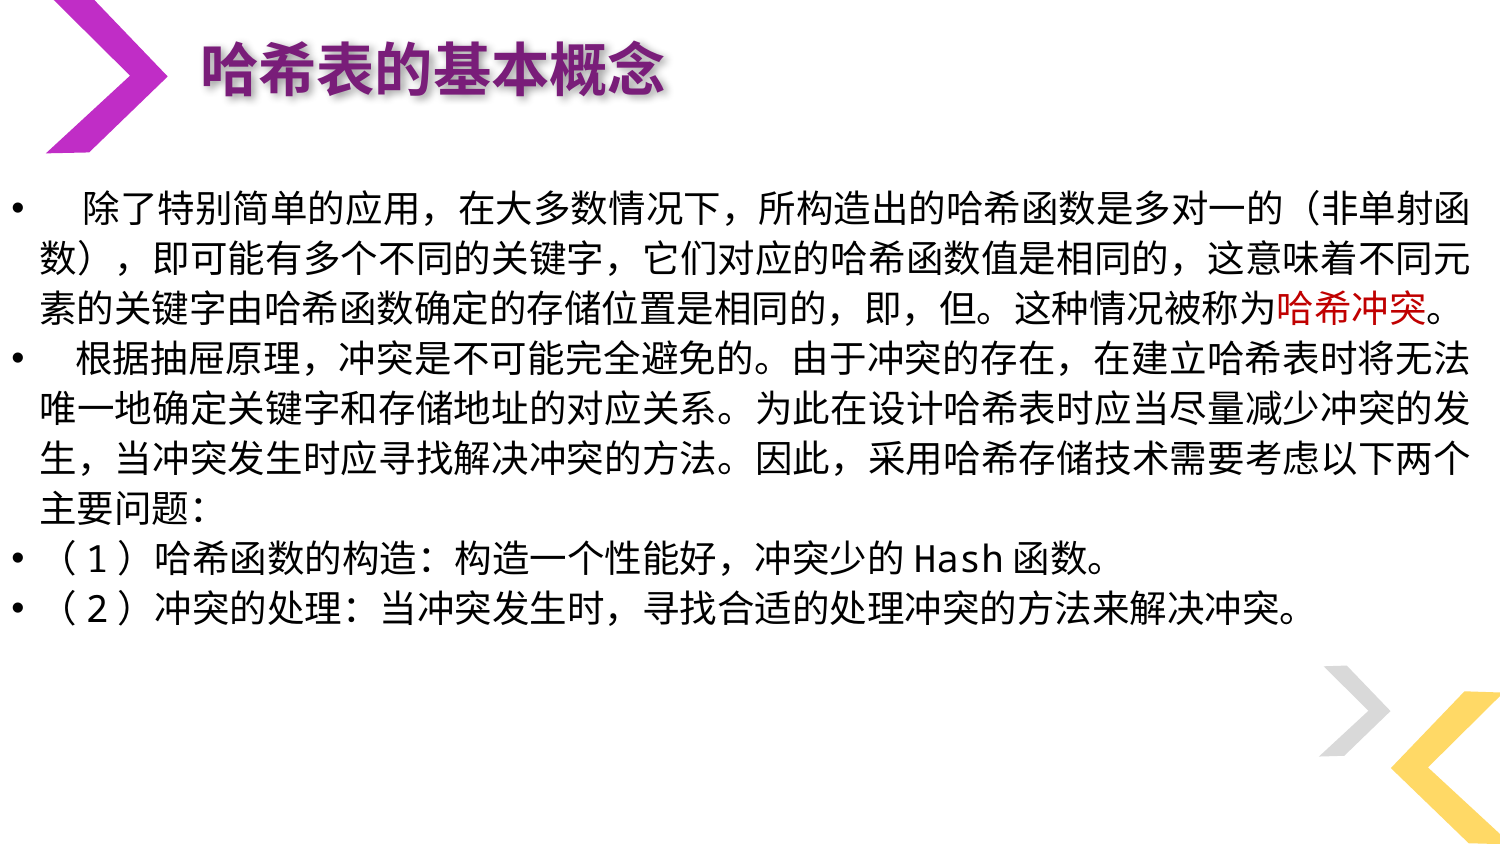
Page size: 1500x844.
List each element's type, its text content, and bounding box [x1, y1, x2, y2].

list 哈希表的基本概念 [188, 35, 1214, 111]
